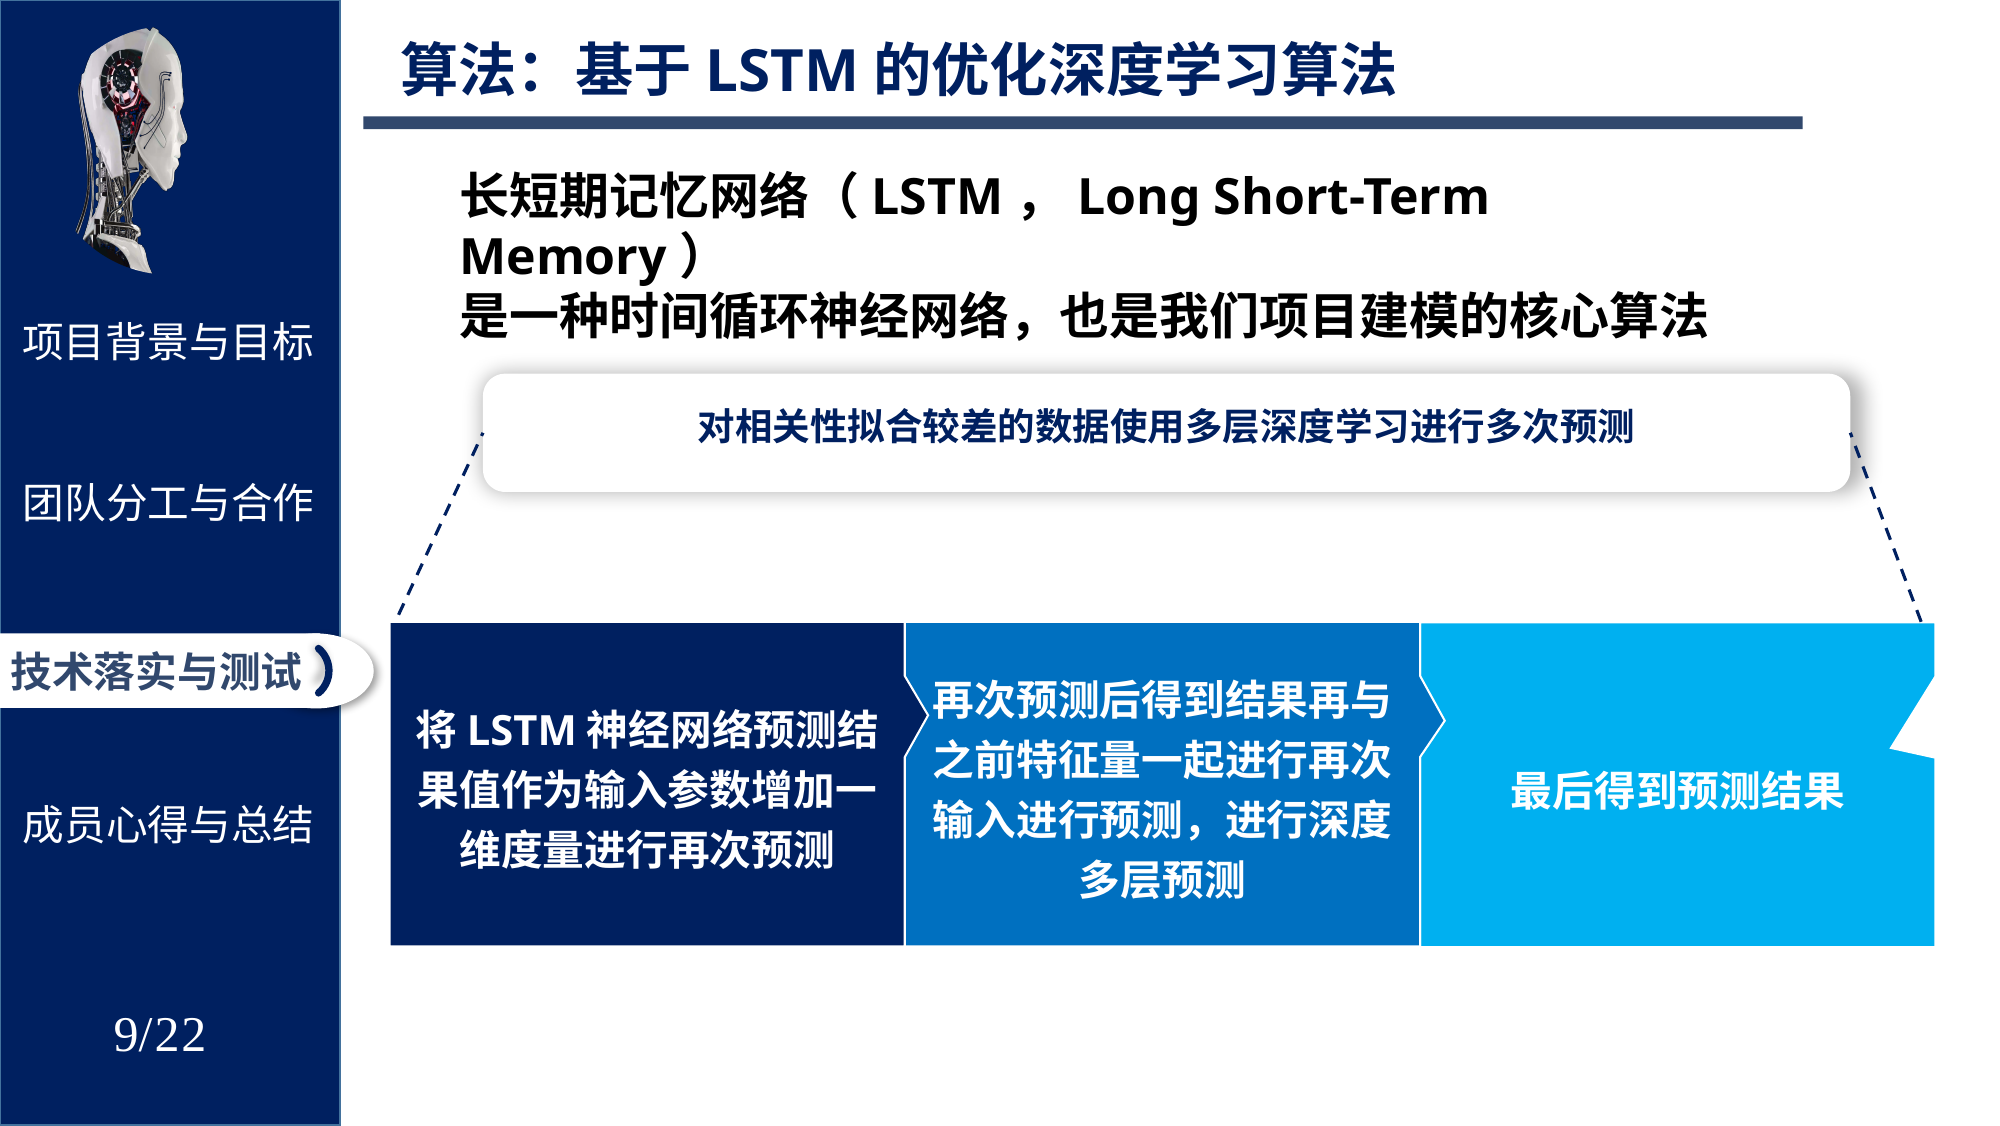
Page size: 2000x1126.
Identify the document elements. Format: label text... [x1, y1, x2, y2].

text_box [389, 373, 1936, 948]
text_box 算法：基于LSTM的优化深度学习算法 [385, 25, 1426, 111]
text_box 长短期记忆网络（LSTM，Long Short-Term Memory） 是一种时间循环神经网络，也是我们项目建模的核心算法 [444, 156, 1768, 352]
picture [45, 25, 295, 275]
